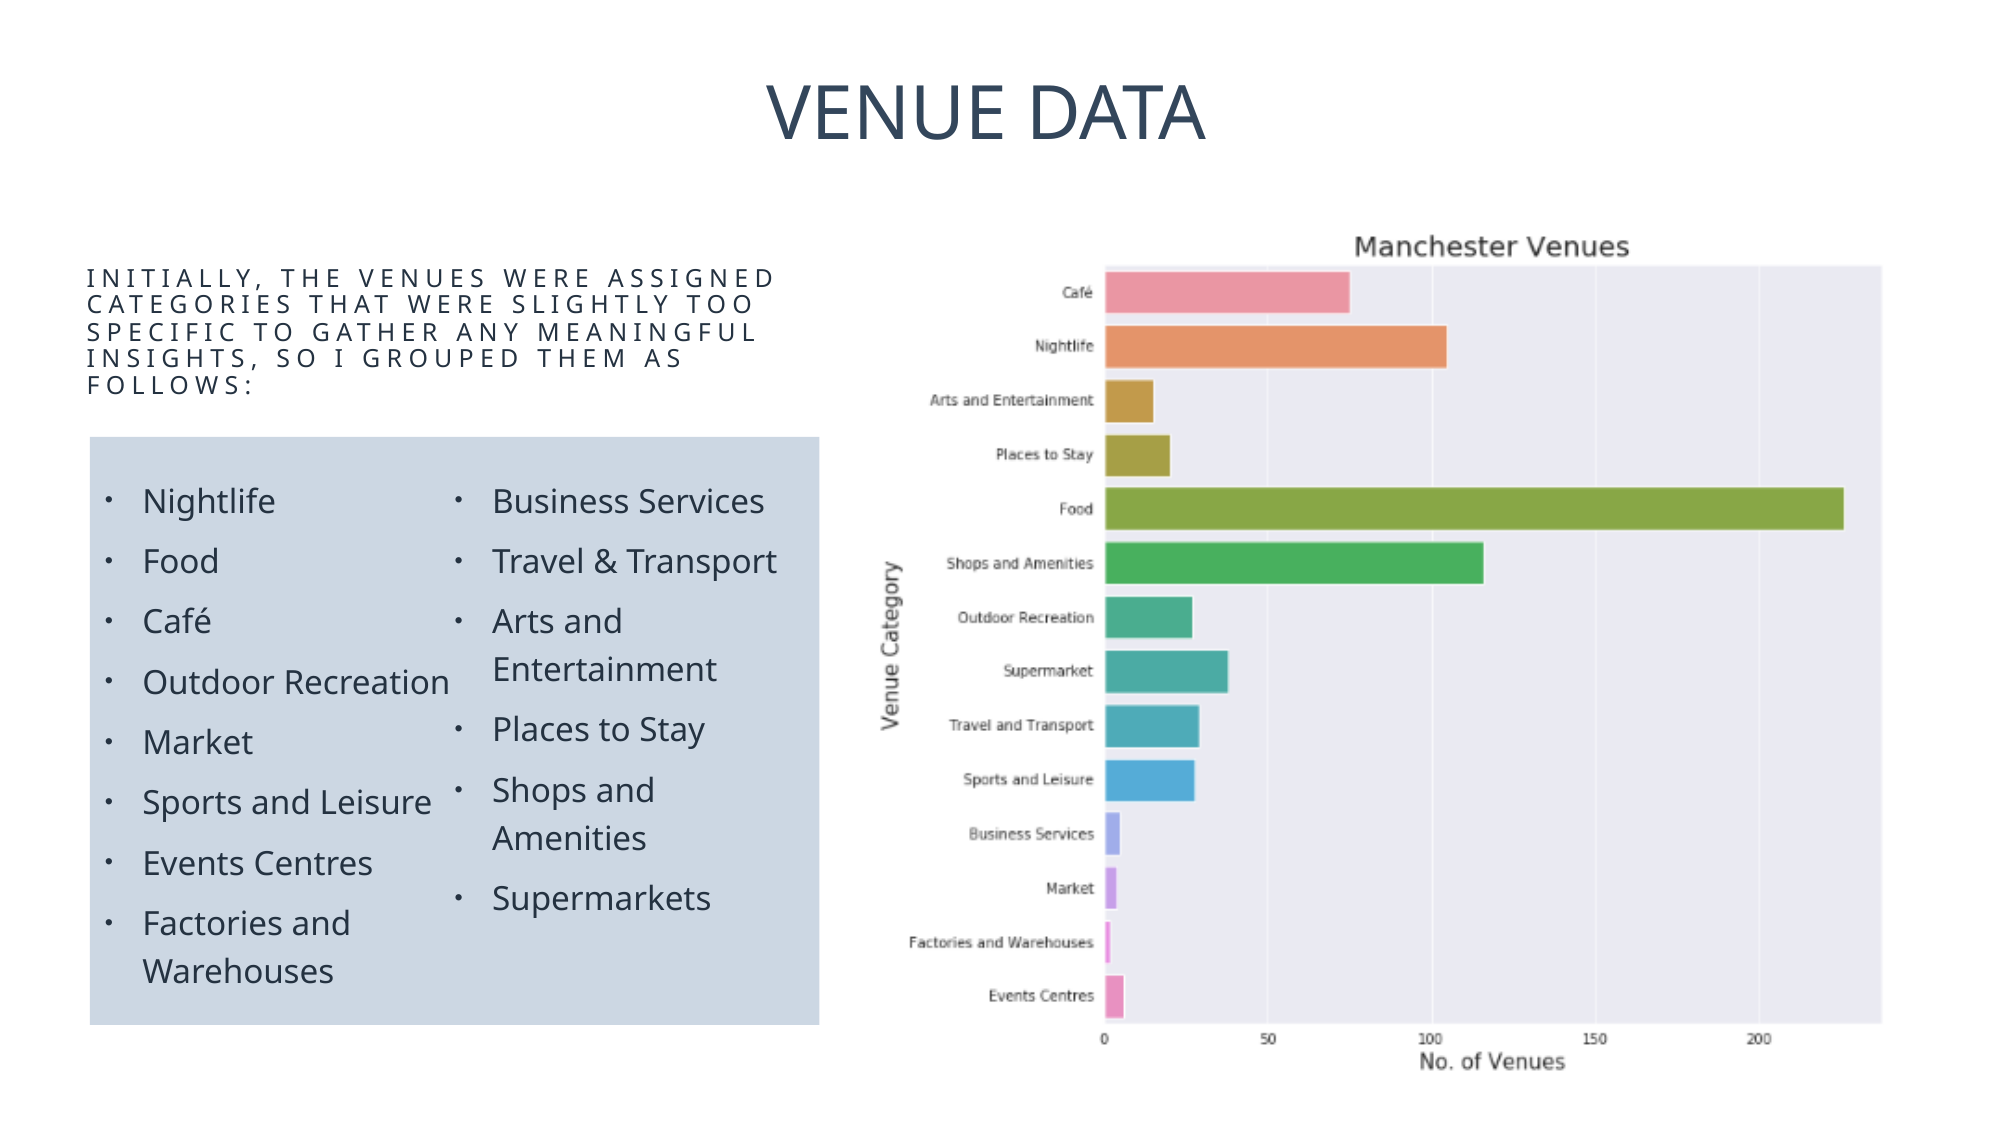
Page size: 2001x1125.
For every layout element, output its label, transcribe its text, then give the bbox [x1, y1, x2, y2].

picture [853, 226, 1911, 1093]
title Initially, the venues were assigned categories that were slightly too specific to gather any meaningful insights, so I grouped them as follows: [71, 191, 820, 408]
list Nightlife Food Café Outdoor Recreation Market Sports and Leisure Events Centres Factories and Warehouses Business Services Travel & Transport Arts and Entertainment Places to Stay Shops and Amenities Supermarkets [89, 436, 820, 1025]
text_box VENUE DATA [49, 56, 1924, 162]
